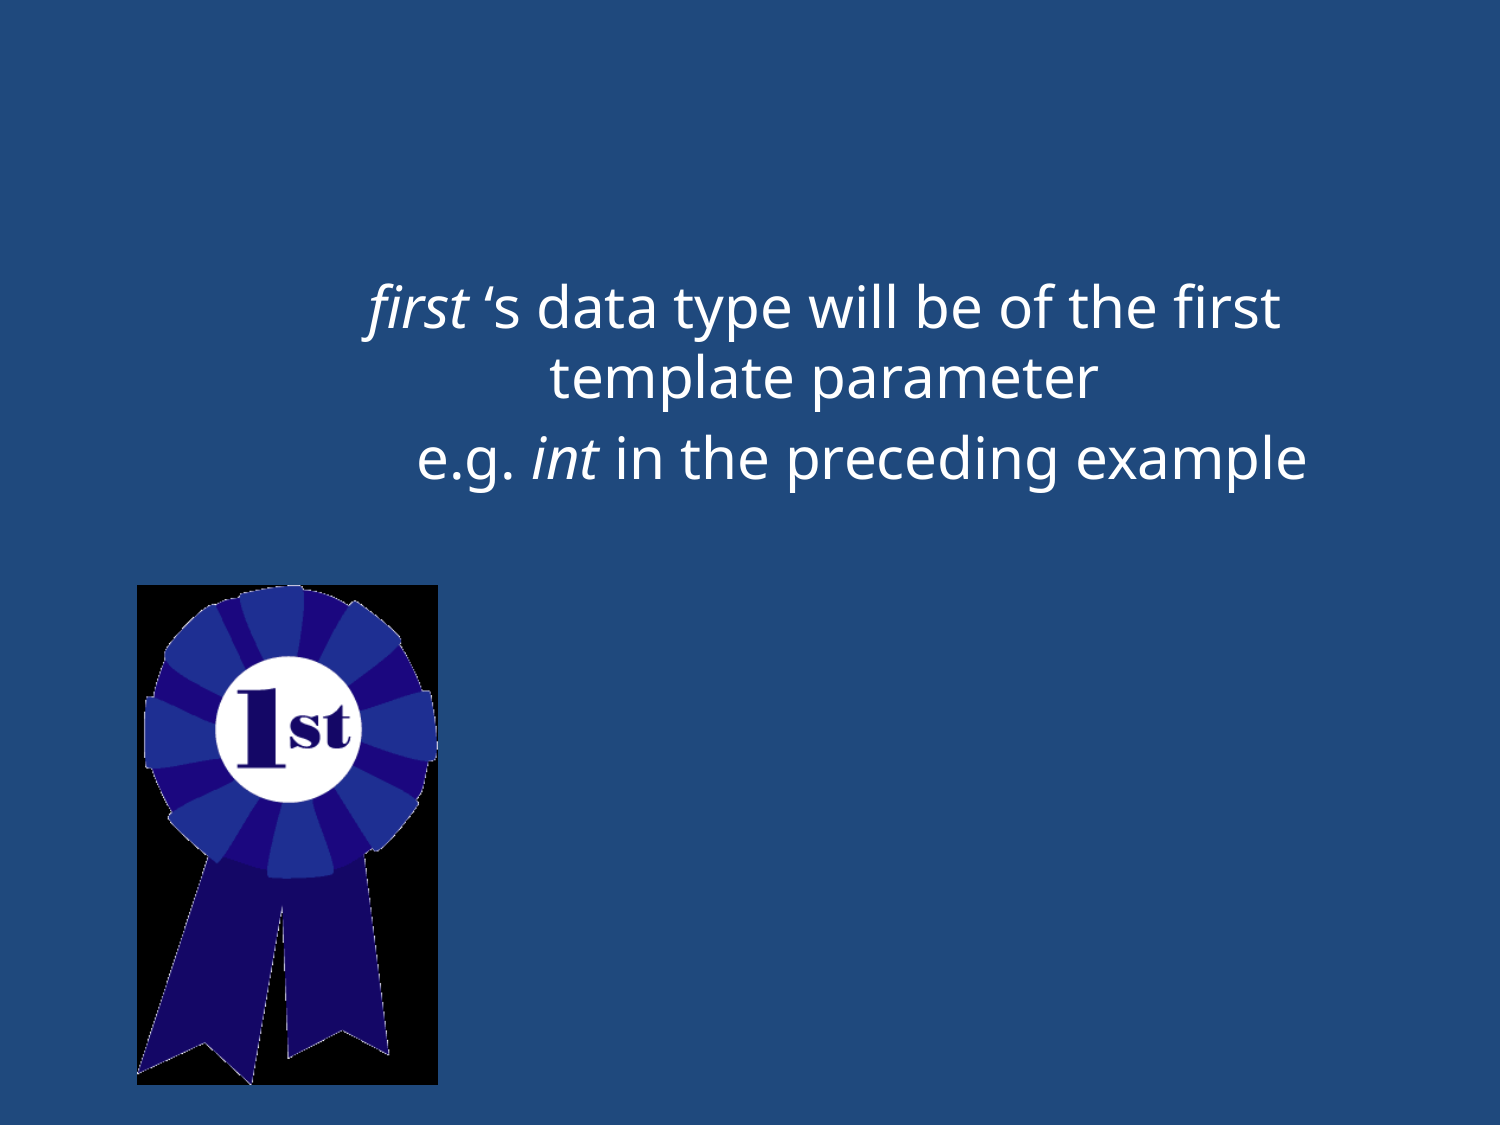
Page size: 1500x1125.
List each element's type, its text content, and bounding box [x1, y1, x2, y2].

picture [137, 585, 438, 1085]
list first ‘s data type will be of the first template parameter e.g. int in the preceding example [75, 262, 1425, 1005]
